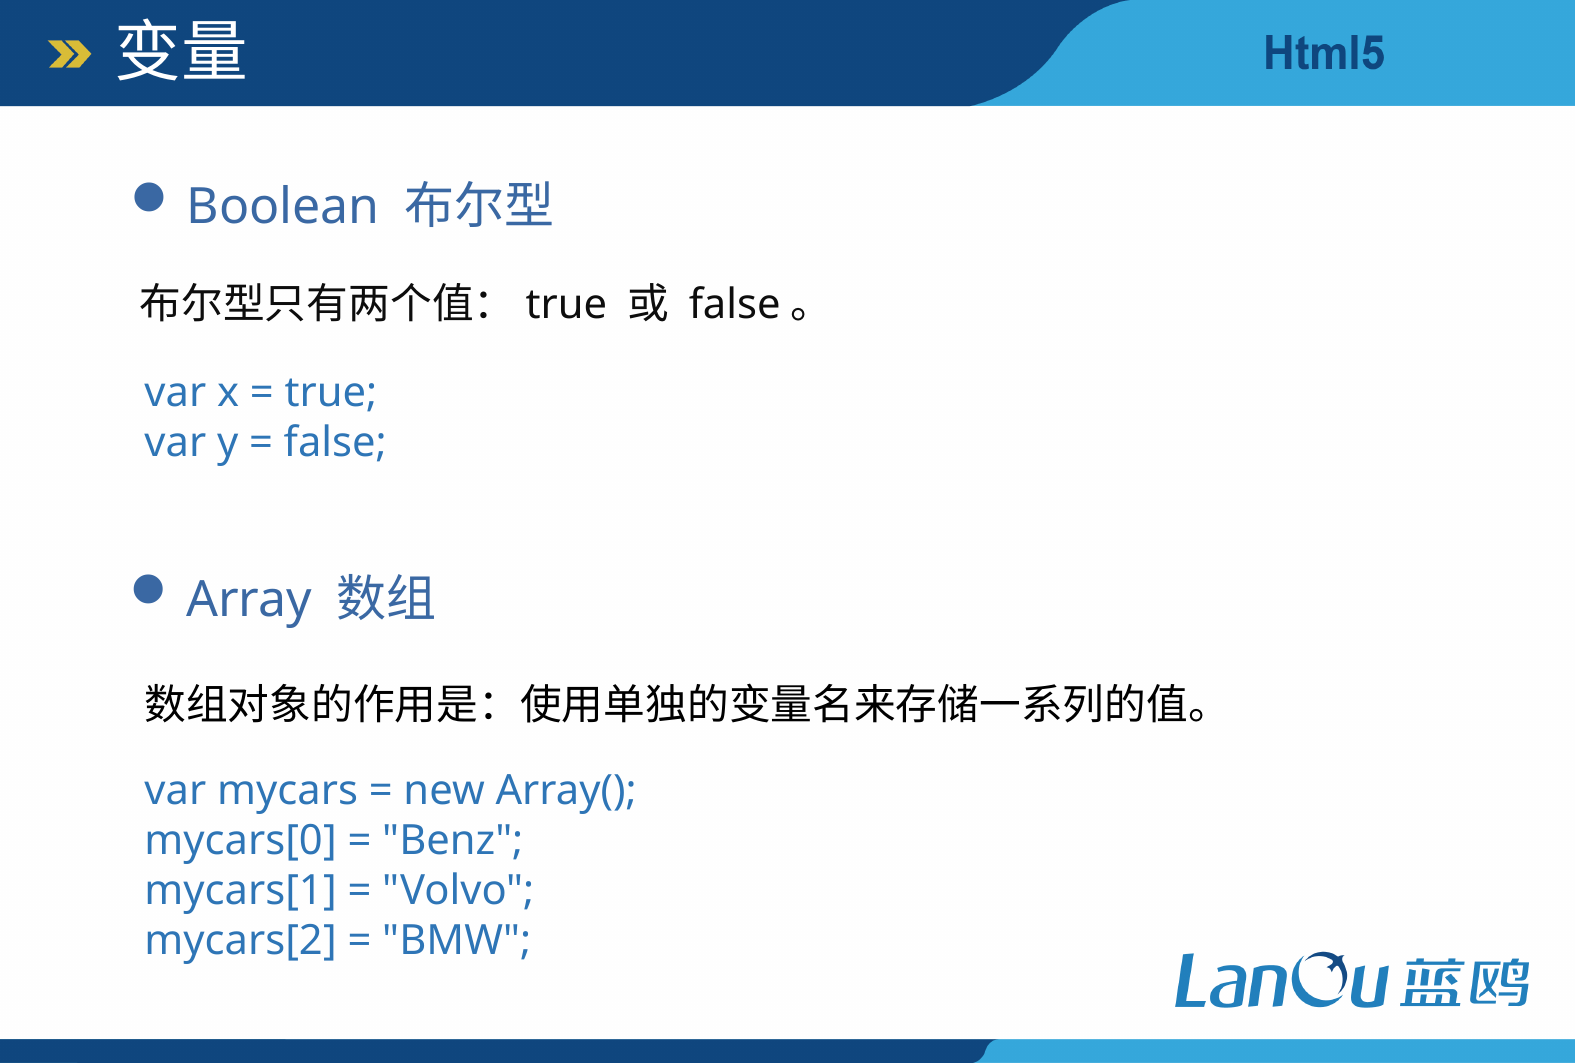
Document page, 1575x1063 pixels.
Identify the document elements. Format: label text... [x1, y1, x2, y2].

text_box var mycars = new Array(); mycars[0] = "Benz"; mycars[1] = "Volvo"; mycars[2] = "BMW"; [129, 755, 918, 971]
text_box var x = true; var y = false; [129, 357, 918, 473]
text_box 布尔型只有两个值：true 或 false。 [125, 269, 1011, 335]
text_box Boolean 布尔型 [122, 166, 563, 242]
picture [0, 0, 1575, 1063]
text_box Array 数组 [122, 558, 445, 634]
text_box 数组对象的作用是：使用单独的变量名来存储一系列的值。 [129, 670, 1575, 736]
text_box 变量 [107, 1, 257, 97]
